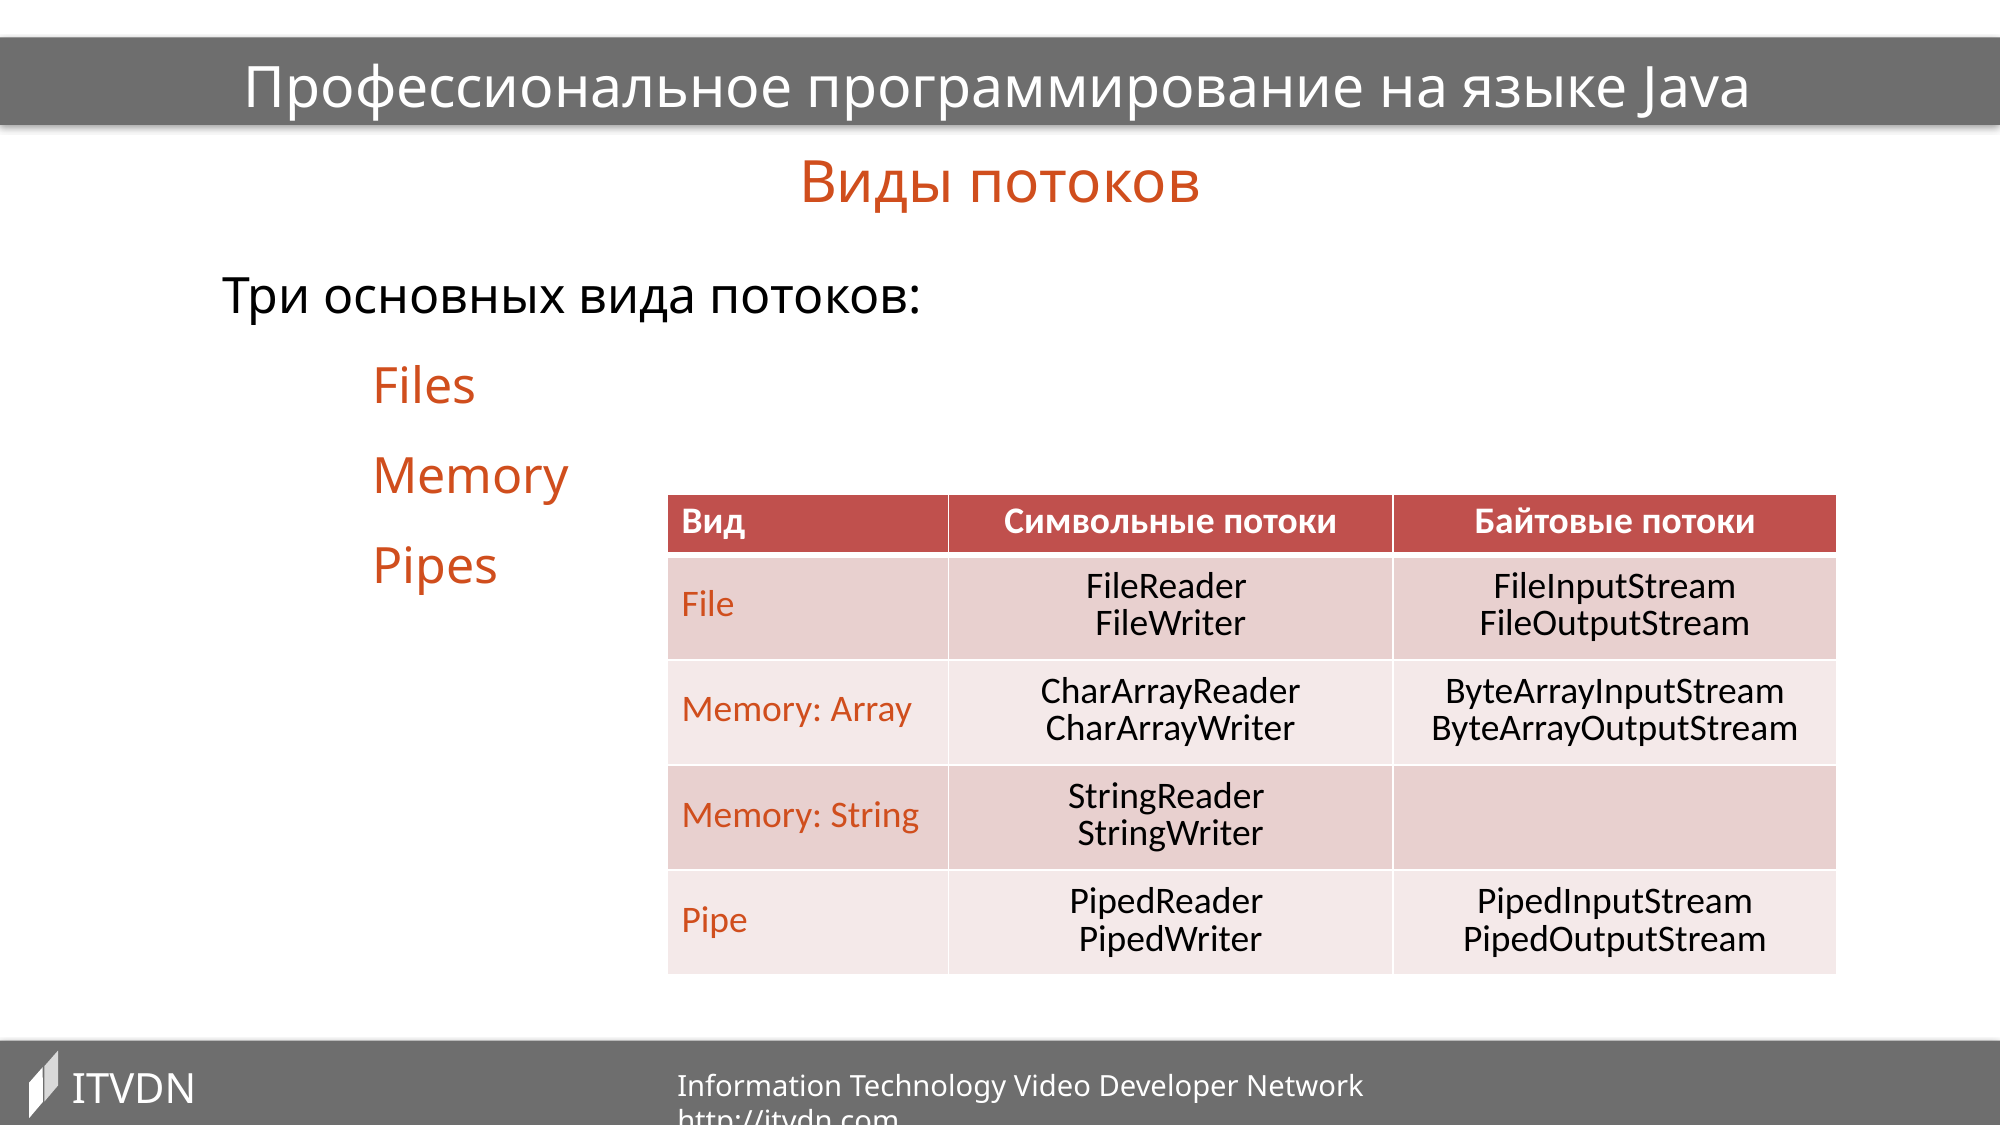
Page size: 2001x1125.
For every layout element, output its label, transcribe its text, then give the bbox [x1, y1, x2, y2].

table_cell ByteArrayInputStream ByteArrayOutputStream [1394, 661, 1836, 764]
table_cell PipedInputStream PipedOutputStream [1394, 871, 1836, 974]
text_box ITVDN [62, 1054, 212, 1120]
table_cell FileInputStream FileOutputStream [1394, 558, 1836, 659]
table_cell Memory: String [668, 766, 948, 869]
table_cell FileReader FileWriter [949, 558, 1392, 659]
table_header Байтовые потоки [1394, 495, 1836, 552]
table_cell CharArrayReader CharArrayWriter [949, 661, 1392, 764]
table_header Символьные потоки [949, 495, 1392, 552]
table_cell [1394, 766, 1836, 869]
table_cell Memory: Array [668, 661, 948, 764]
text_box Information Technology Video Developer Network http://itvdn.com [662, 1059, 1963, 1125]
text_box [0, 34, 2000, 128]
table_cell StringReader StringWriter [949, 766, 1392, 869]
table_cell File [668, 558, 948, 659]
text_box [28, 1050, 59, 1119]
table_cell PipedReader PipedWriter [949, 871, 1392, 974]
table_header Вид [668, 495, 948, 552]
text_box [0, 1037, 2000, 1125]
text_box Виды потоков [324, 138, 1675, 225]
text_box Профессиональное программирование на языке Java [207, 37, 1788, 132]
table_cell Pipe [668, 871, 948, 974]
text_box Три основных вида потоков: Files Memory Pipes [207, 226, 1988, 691]
